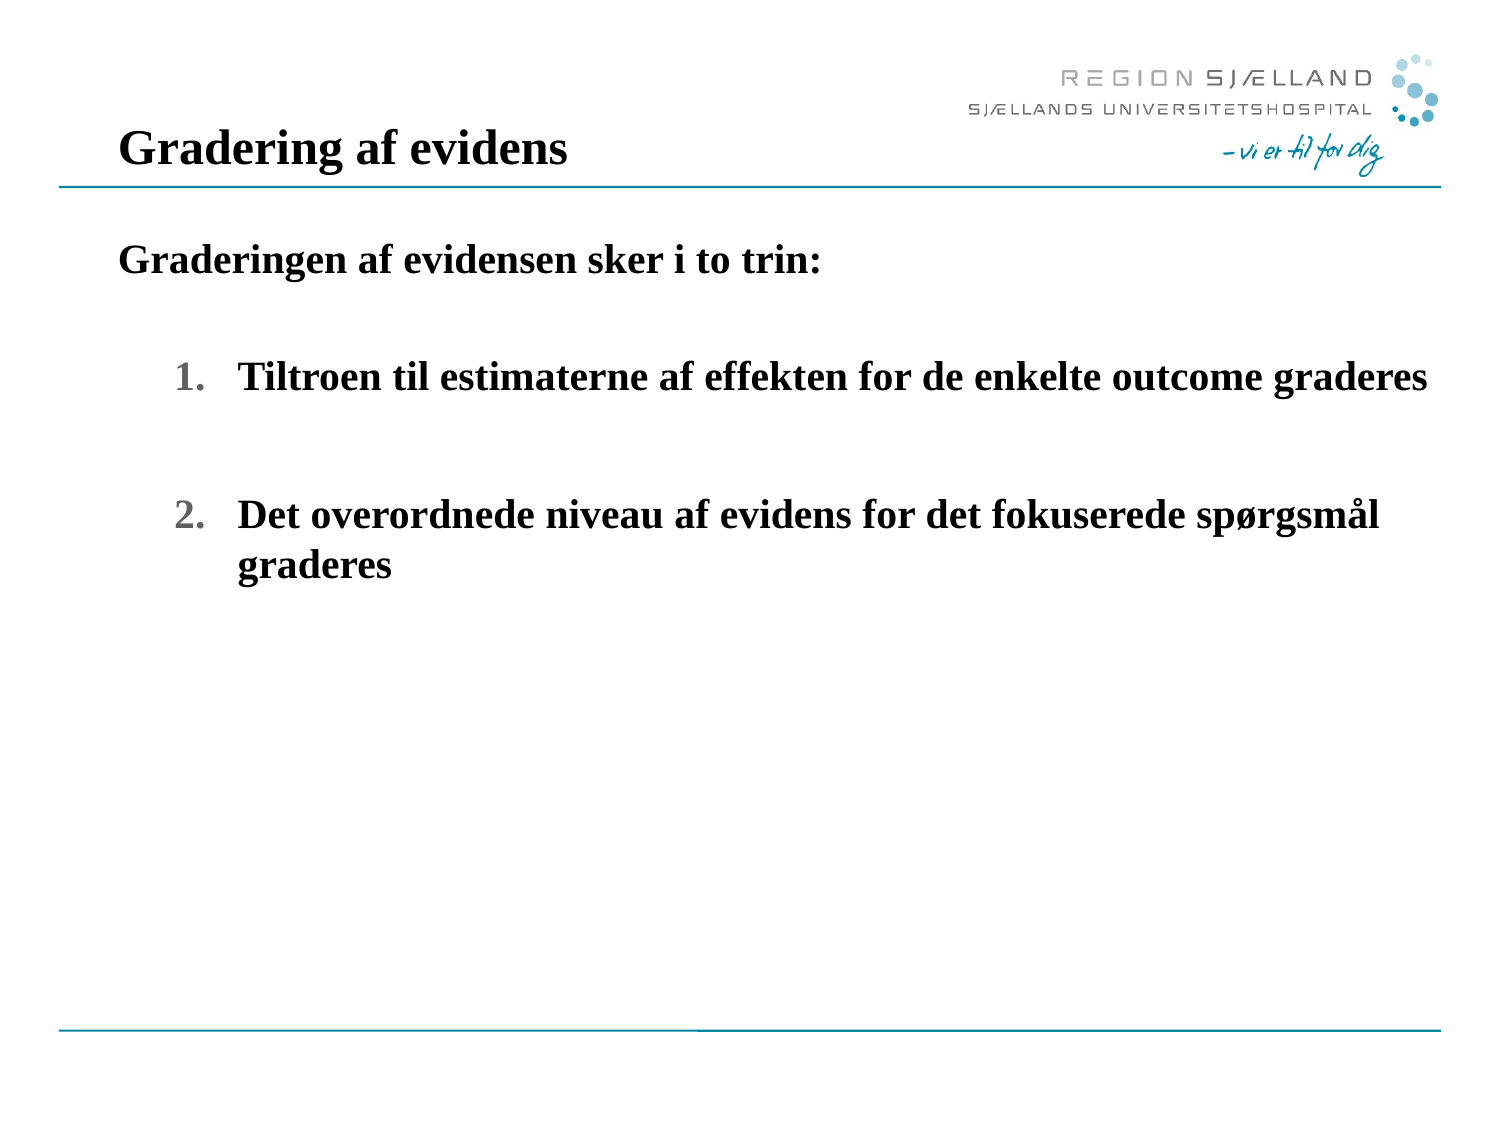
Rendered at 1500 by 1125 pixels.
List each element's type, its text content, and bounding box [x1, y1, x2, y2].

picture [17, 188, 1483, 1025]
title Gradering af evidens [117, 50, 1099, 175]
list Graderingen af evidensen sker i to trin: Tiltroen til estimaterne af effekten for de enkelte outcome graderes Det overordnede niveau af evidens for det fokuserede spørgsmål graderes [117, 231, 1441, 1005]
picture [969, 54, 1438, 177]
picture [17, 1028, 1483, 1109]
